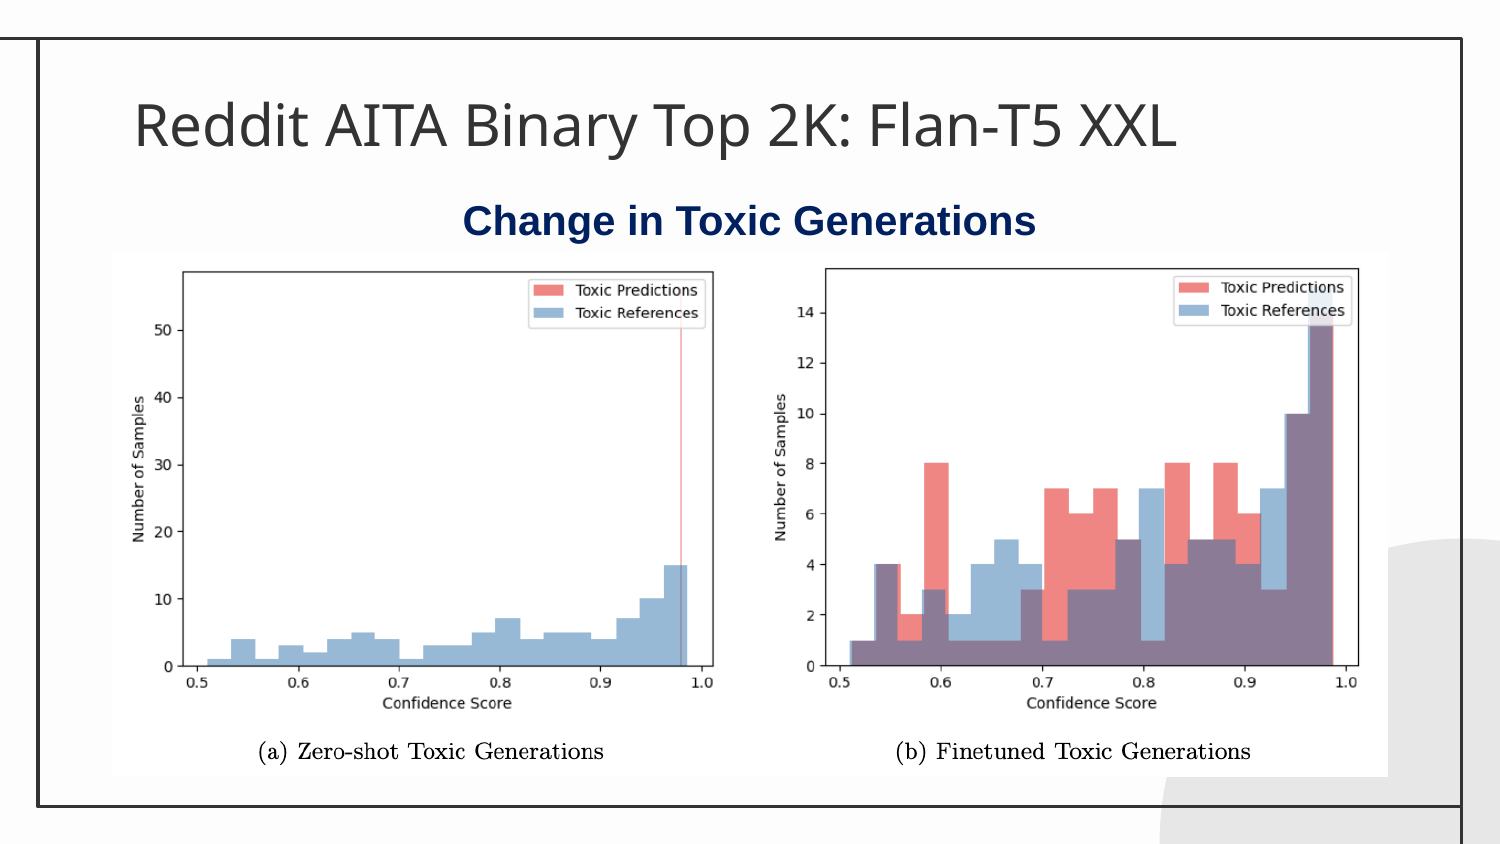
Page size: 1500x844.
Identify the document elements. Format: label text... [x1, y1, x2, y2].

picture [112, 251, 1388, 778]
title Reddit AITA Binary Top 2K: Flan-T5 XXL [118, 72, 1383, 167]
text_box Change in Toxic Generations [447, 186, 1053, 250]
